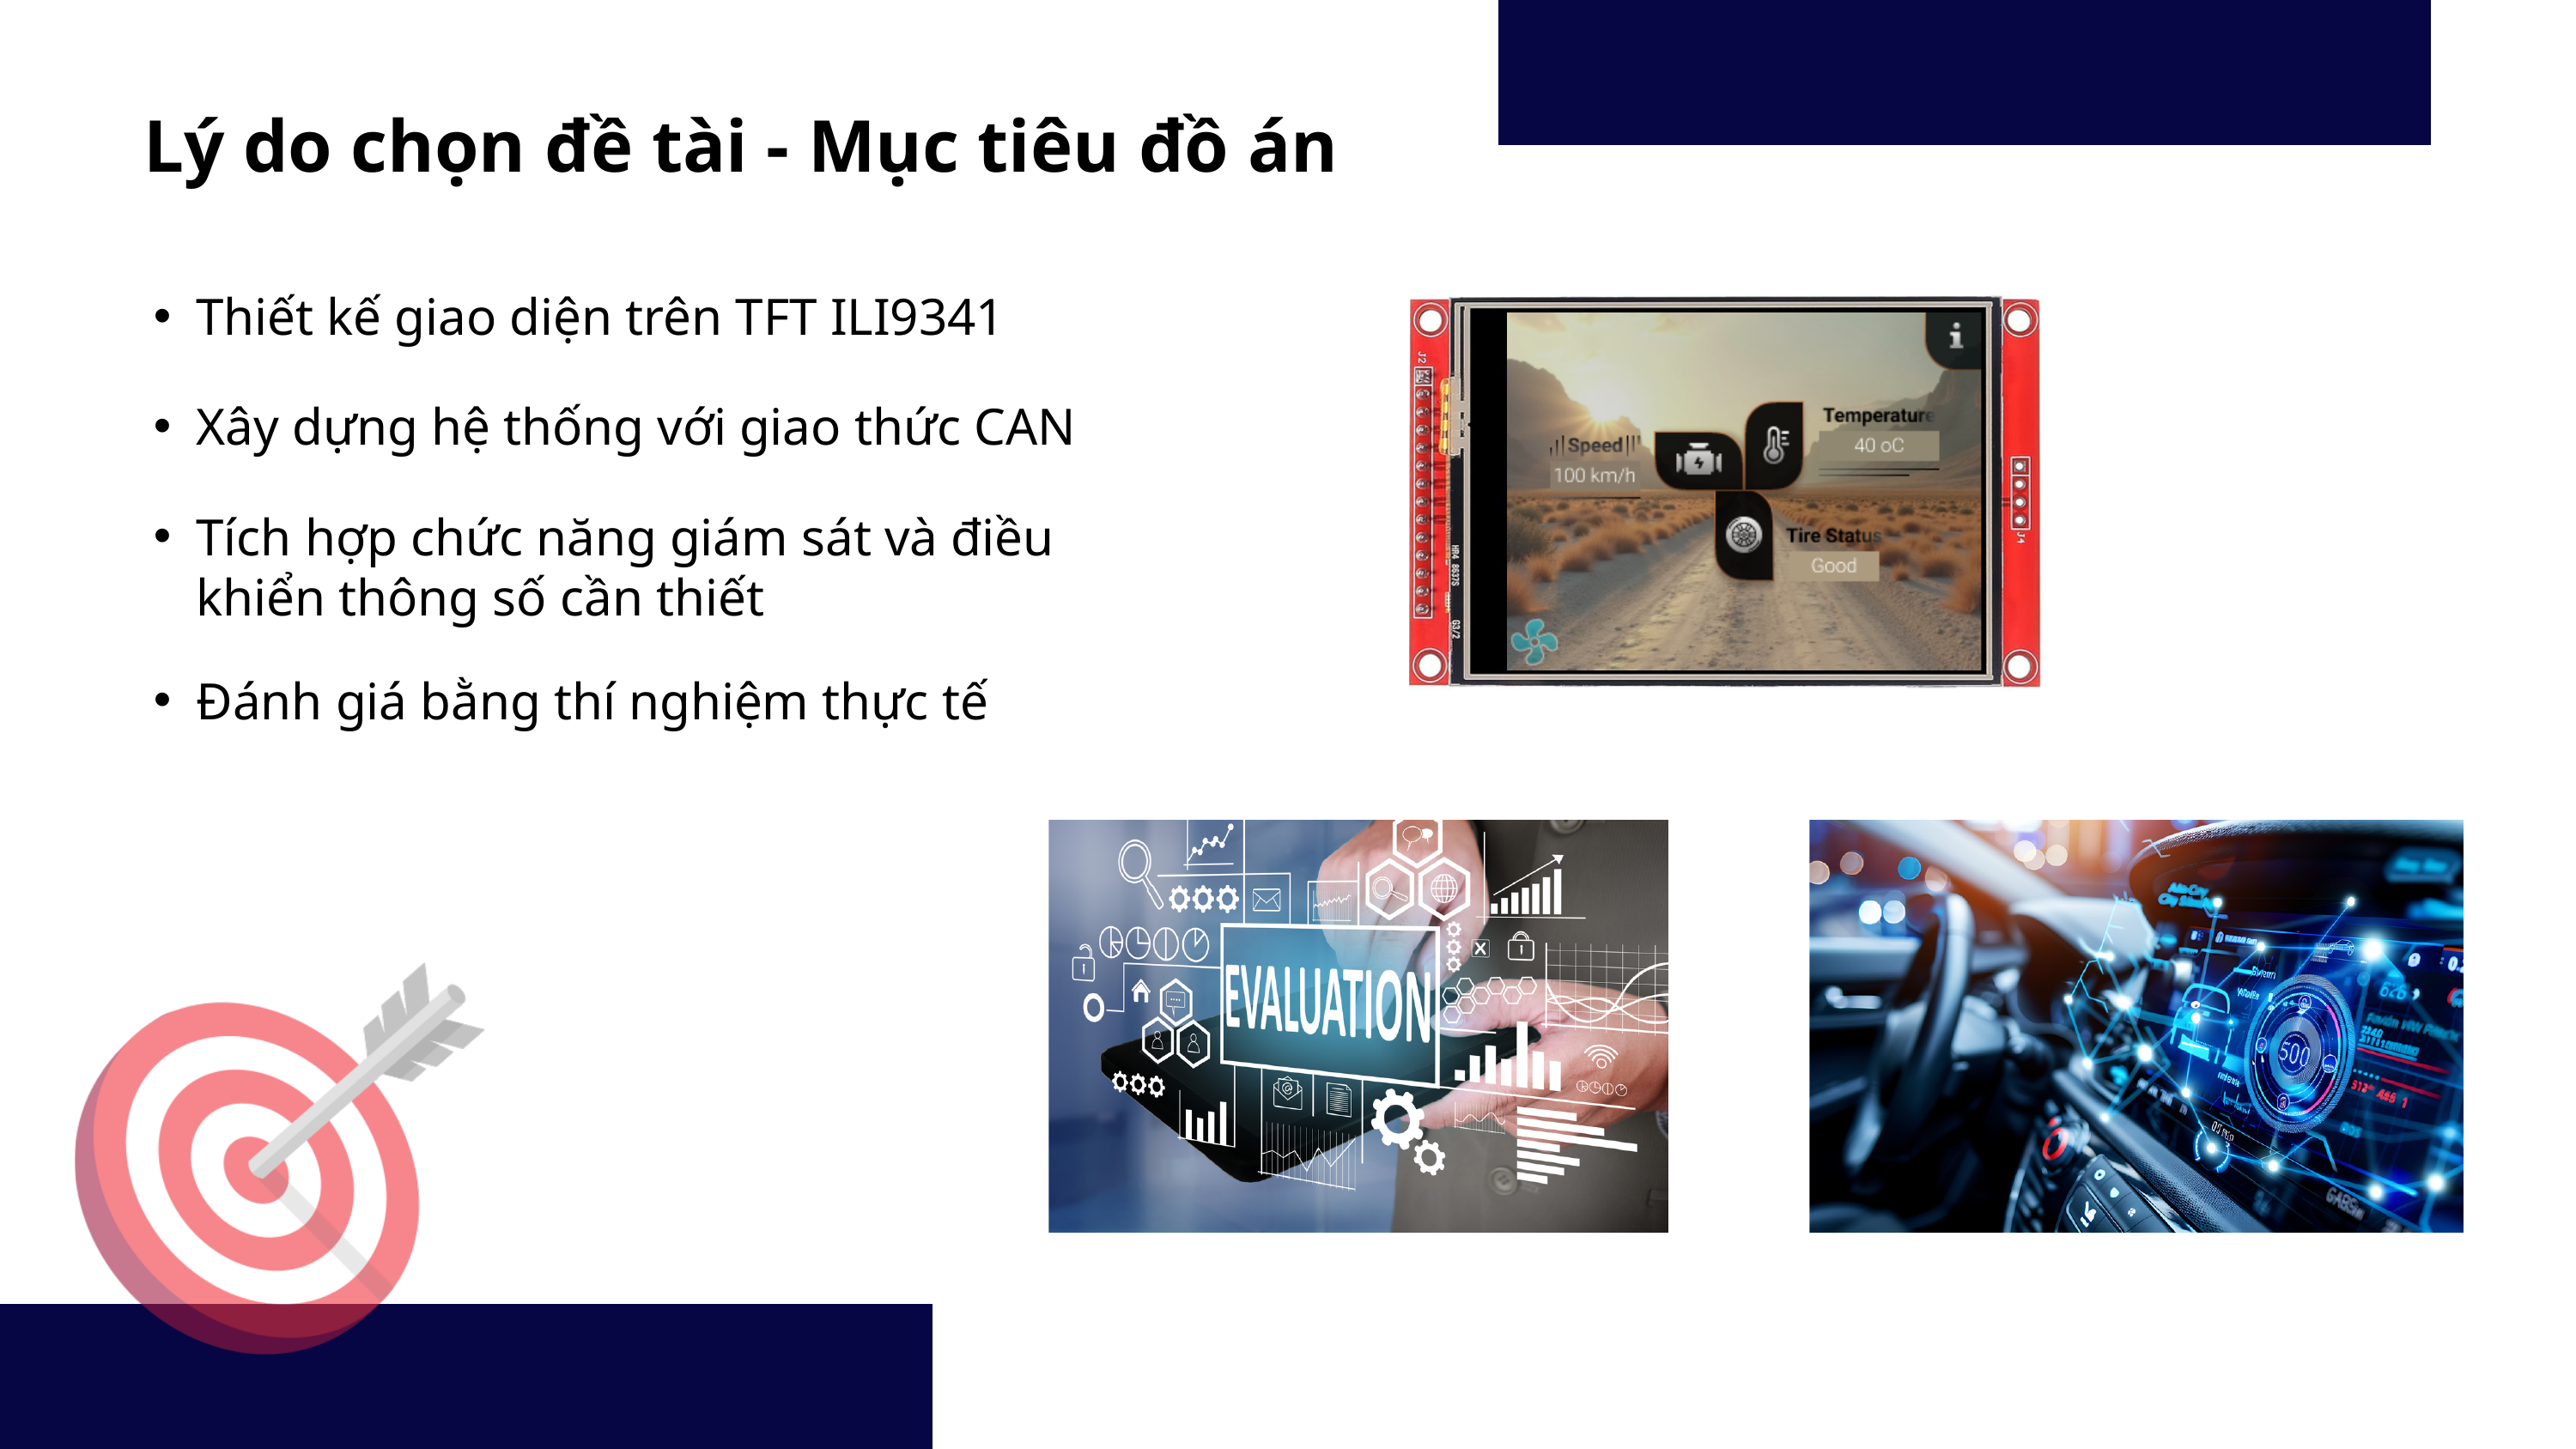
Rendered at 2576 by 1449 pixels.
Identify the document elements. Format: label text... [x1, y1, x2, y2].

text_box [0, 1303, 933, 1449]
text_box Lý do chọn đề tài - Mục tiêu đồ án [143, 107, 1373, 187]
text_box Đánh giá bằng thí nghiệm thực tế [111, 670, 1097, 731]
text_box Xây dựng hệ thống với giao thức CAN [111, 395, 1218, 456]
text_box Tích hợp chức năng giám sát và điều khiển thông số cần thiết [111, 505, 1172, 626]
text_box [1408, 295, 2042, 691]
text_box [1498, 0, 2432, 145]
text_box [75, 962, 485, 1302]
text_box [1809, 820, 2464, 1233]
text_box [1048, 820, 1668, 1233]
text_box Thiết kế giao diện trên TFT ILI9341 [111, 285, 1115, 346]
